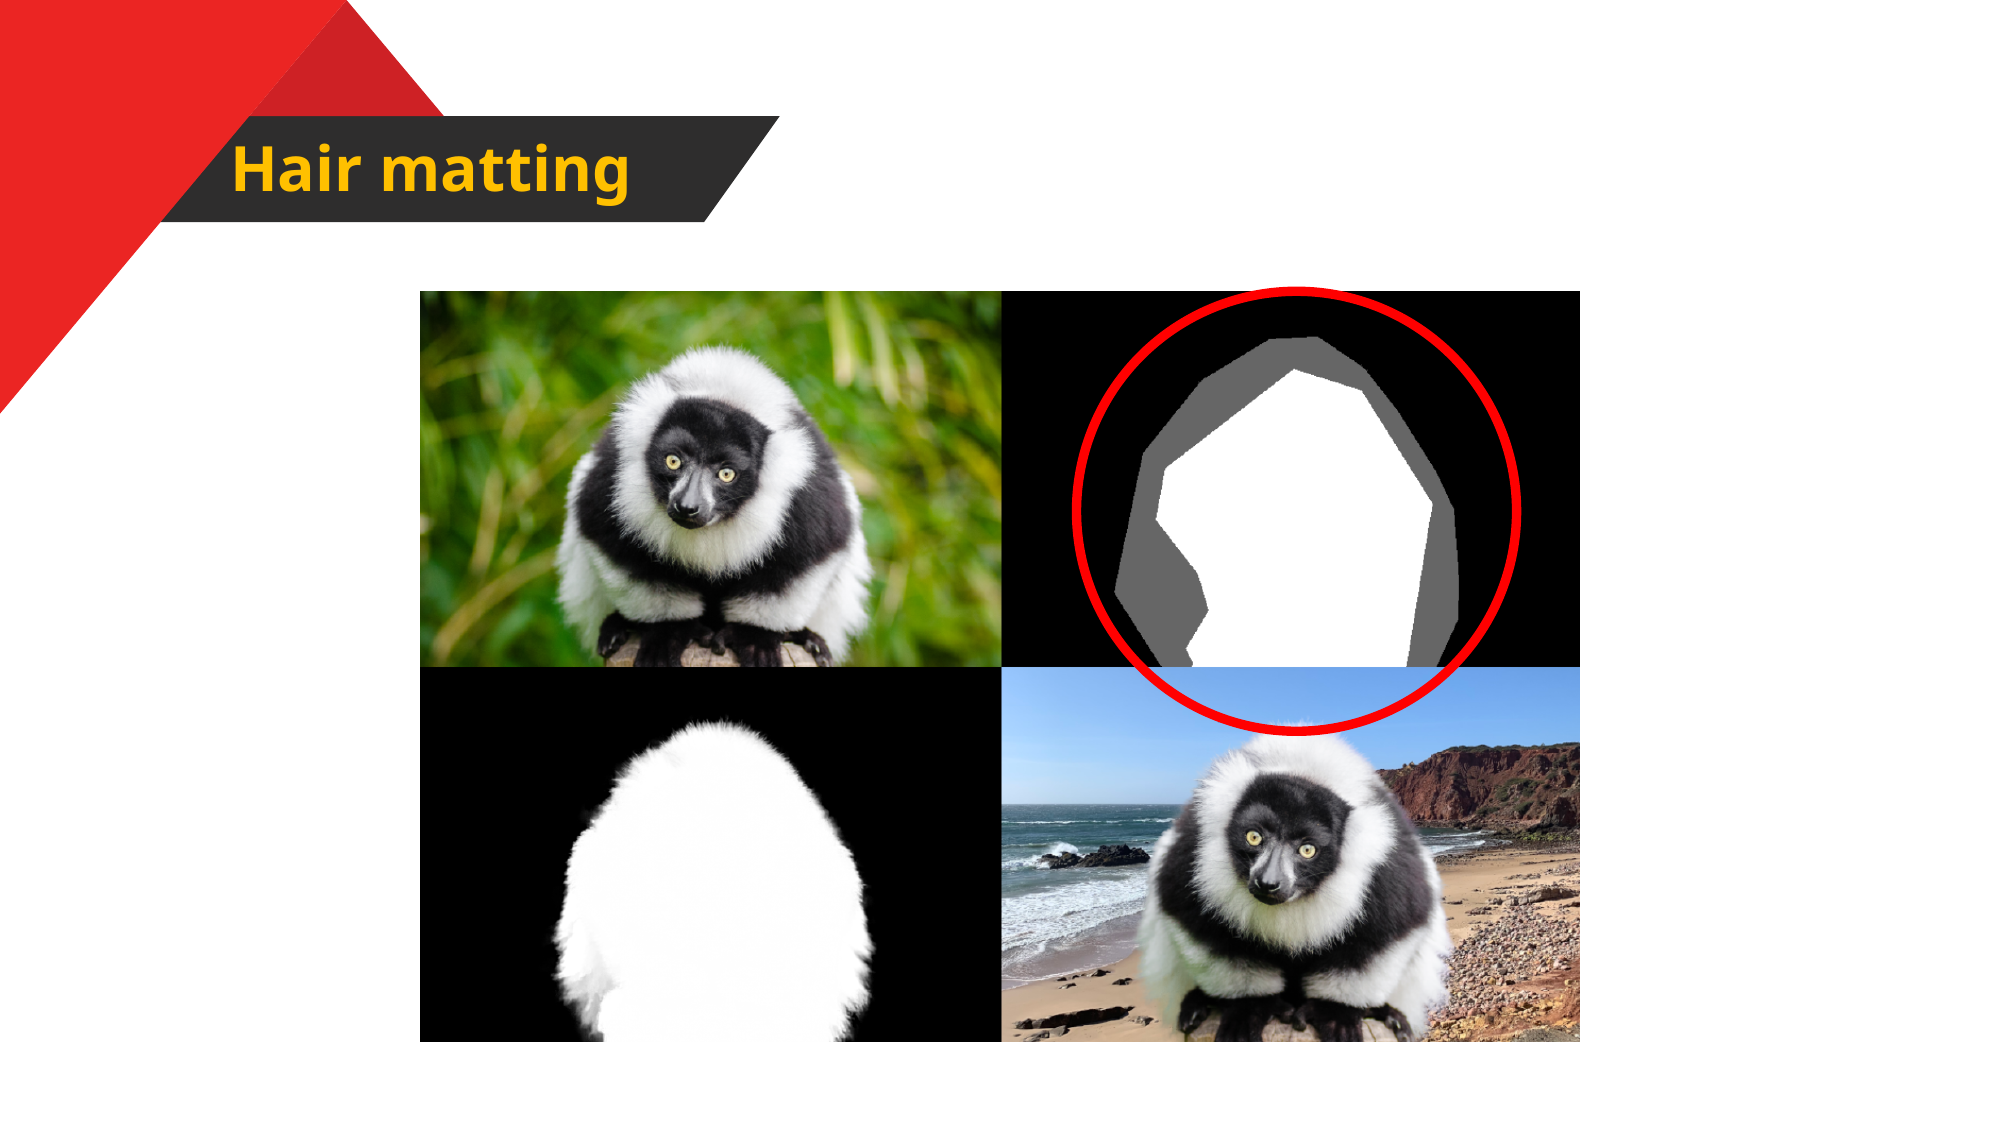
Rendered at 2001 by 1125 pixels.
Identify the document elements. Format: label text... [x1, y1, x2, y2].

text_box [161, 116, 780, 223]
text_box [0, 0, 347, 414]
text_box [250, 0, 444, 117]
text_box Hair matting [215, 121, 648, 212]
picture [420, 290, 1580, 1042]
